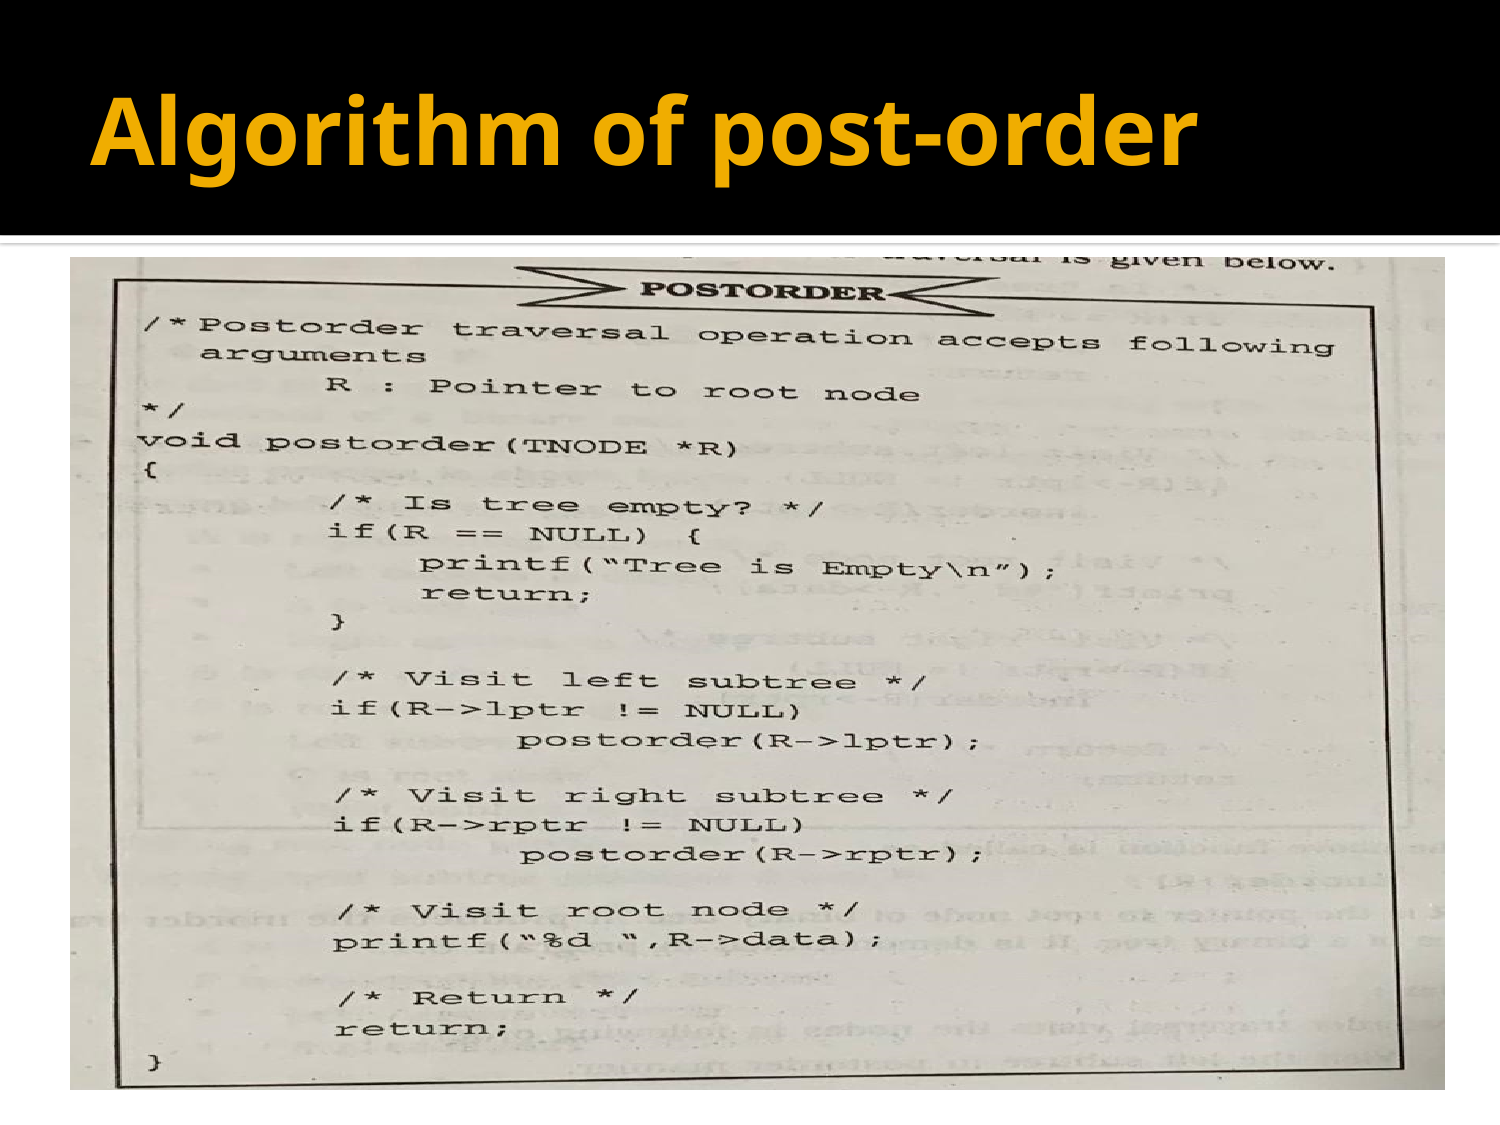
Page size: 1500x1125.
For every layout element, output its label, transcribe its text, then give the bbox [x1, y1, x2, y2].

picture [70, 257, 1445, 1090]
title Algorithm of post-order [75, 24, 1425, 231]
